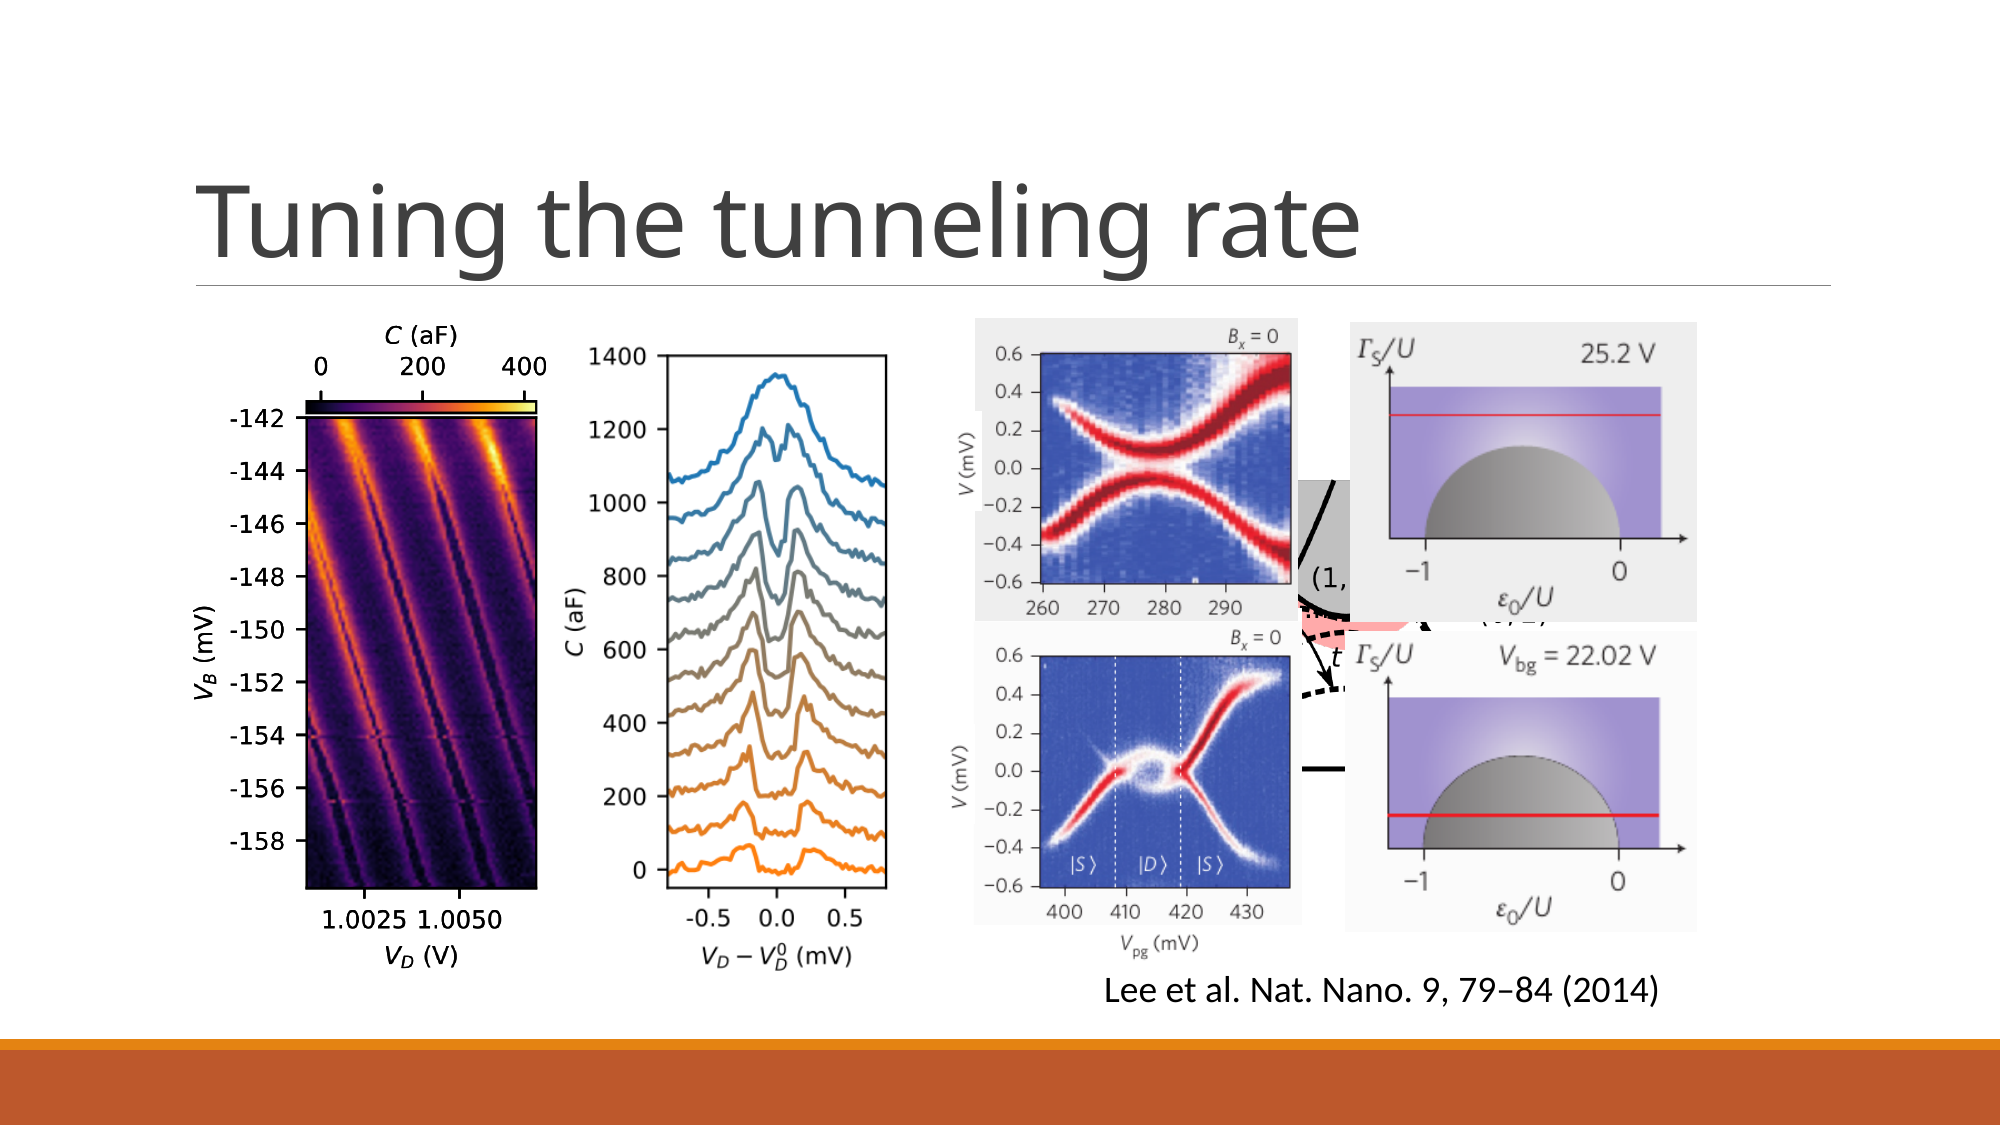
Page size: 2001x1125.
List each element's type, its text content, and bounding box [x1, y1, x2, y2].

picture [552, 331, 906, 982]
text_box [924, 317, 1698, 1020]
picture [193, 324, 546, 970]
title Tuning the tunneling rate [180, 47, 1830, 285]
